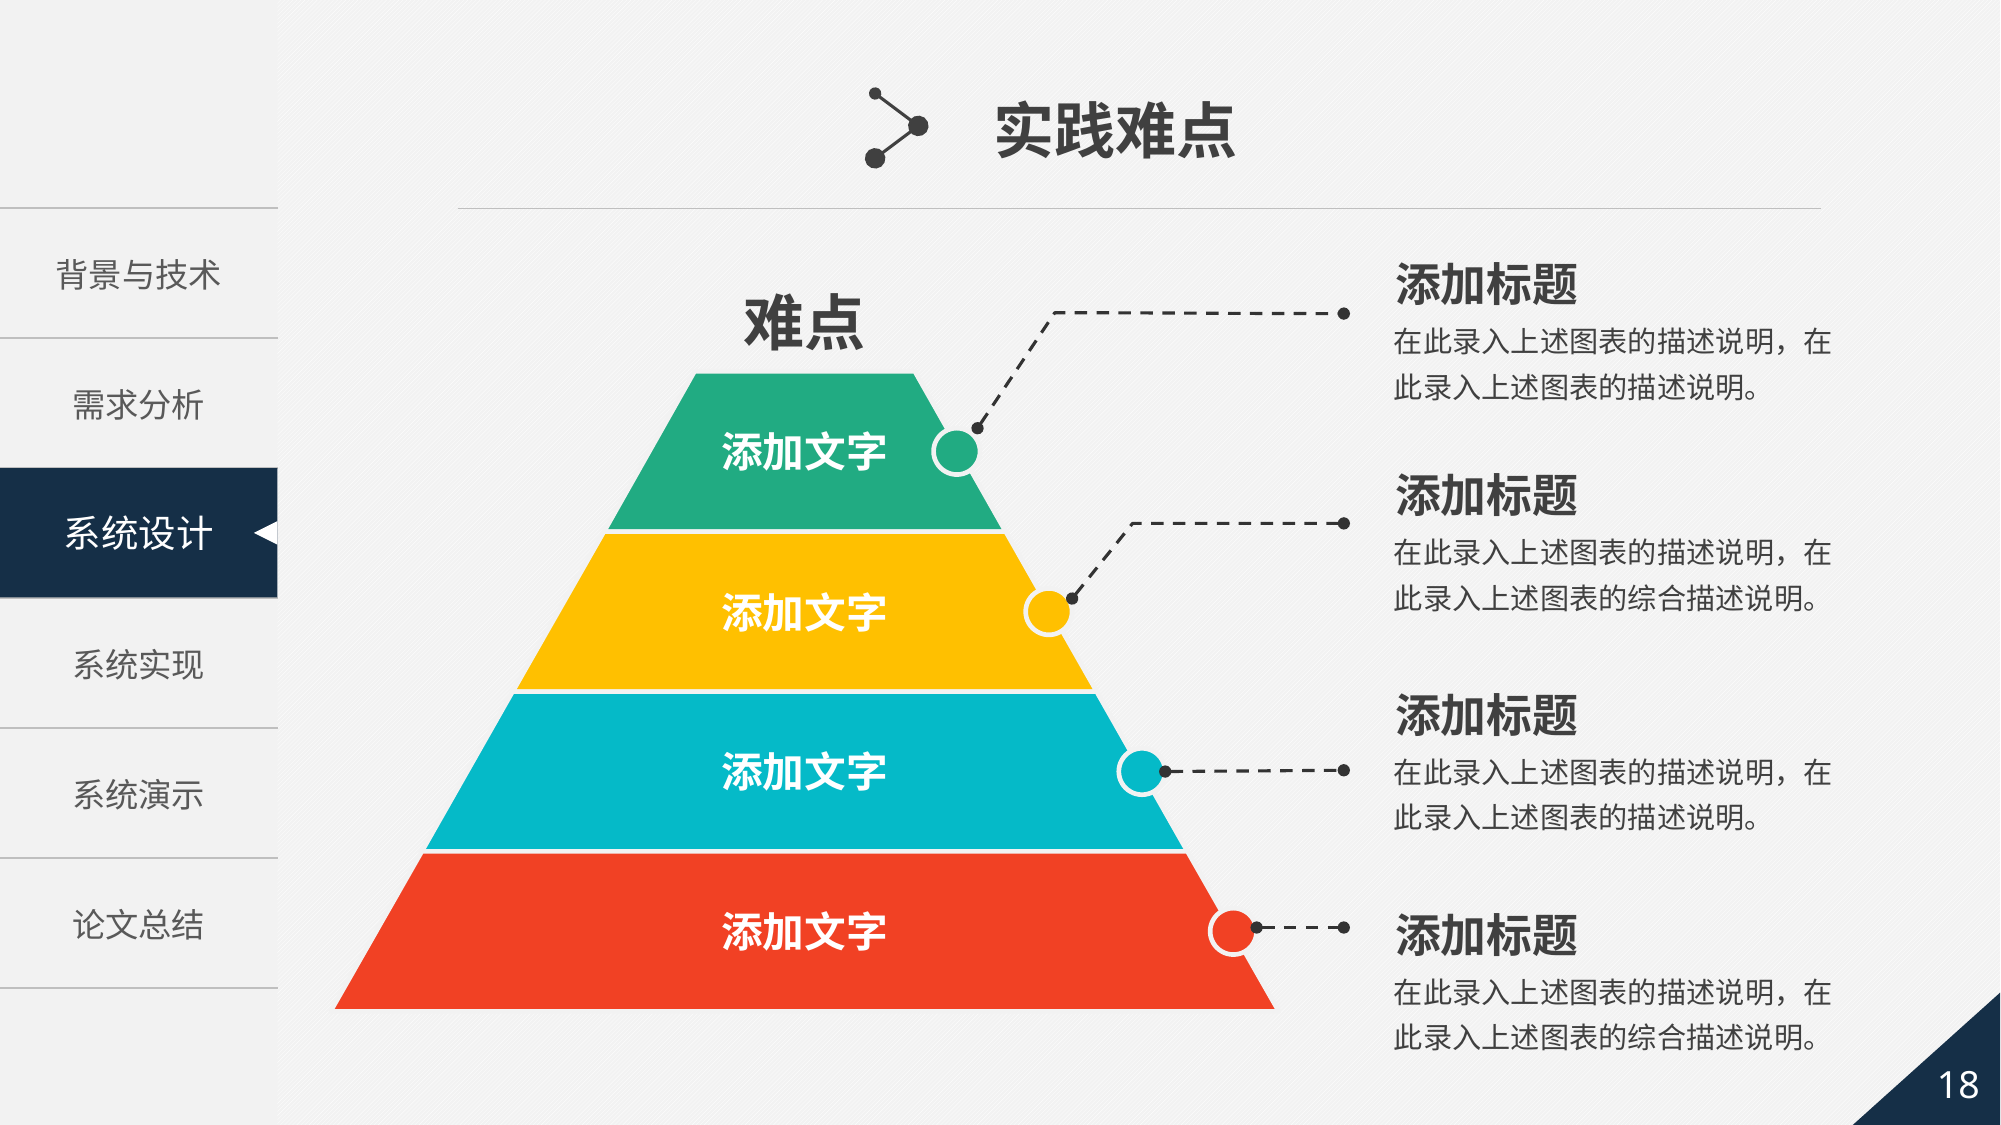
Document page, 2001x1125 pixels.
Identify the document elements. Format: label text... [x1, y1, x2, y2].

text_box 添加标题 [1379, 459, 1594, 516]
text_box 在此录入上述图表的描述说明，在此录入上述图表的综合描述说明。 [1378, 956, 1869, 1063]
text_box [1330, 517, 1351, 530]
text_box [1117, 747, 1166, 796]
text_box 添加文字 [651, 421, 958, 482]
text_box 实践难点 [979, 84, 1254, 173]
text_box [666, 371, 943, 421]
text_box [971, 418, 985, 435]
text_box [1024, 587, 1074, 636]
text_box [932, 427, 982, 476]
text_box [422, 691, 1188, 851]
text_box [1066, 589, 1080, 605]
text_box 在此录入上述图表的描述说明，在此录入上述图表的描述说明。 [1378, 736, 1869, 843]
text_box [512, 531, 1097, 691]
text_box 难点 [728, 276, 881, 365]
text_box 在此录入上述图表的描述说明，在此录入上述图表的综合描述说明。 [1378, 516, 1869, 623]
text_box 添加标题 [1379, 248, 1594, 305]
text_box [875, 93, 919, 159]
text_box [330, 851, 1279, 1012]
text_box 添加标题 [1379, 898, 1594, 956]
text_box 在此录入上述图表的描述说明，在此录入上述图表的描述说明。 [1378, 305, 1869, 412]
text_box 添加文字 [569, 741, 1040, 802]
text_box [604, 448, 1006, 531]
text_box 添加文字 [625, 581, 984, 642]
text_box 添加文字 [569, 901, 1040, 962]
text_box 添加标题 [1379, 679, 1594, 736]
text_box [1333, 307, 1351, 320]
text_box [1209, 907, 1258, 956]
